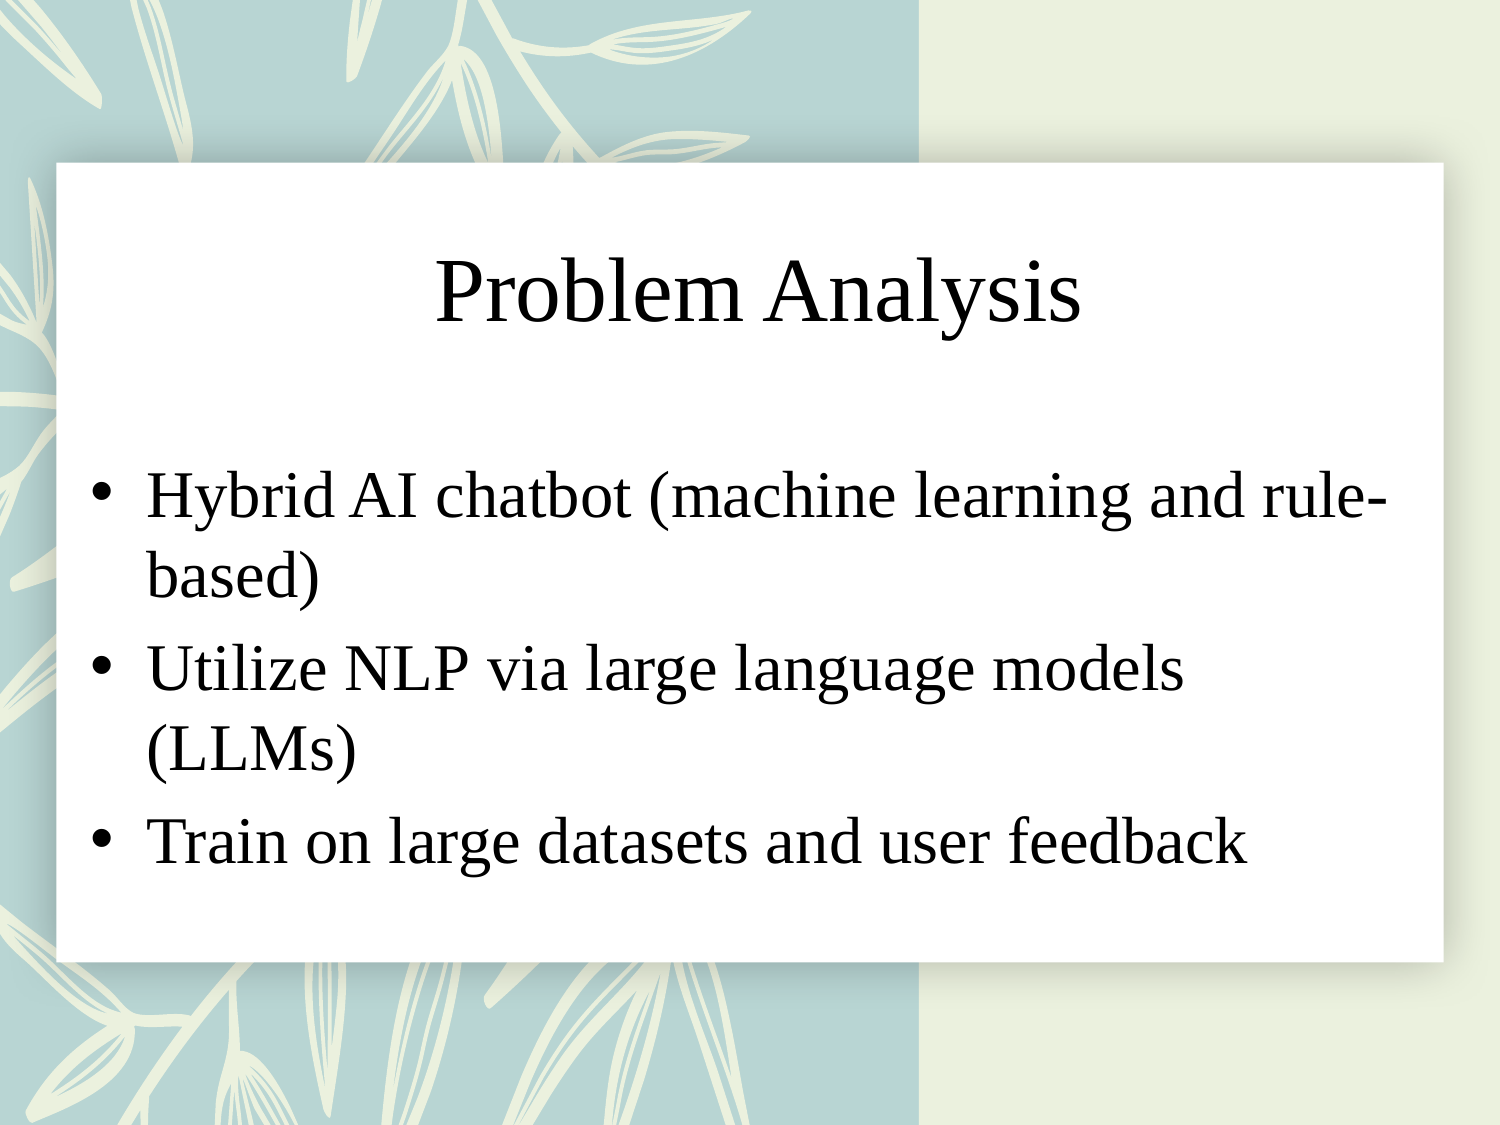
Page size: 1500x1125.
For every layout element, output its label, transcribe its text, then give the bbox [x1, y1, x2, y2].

text_box [923, 160, 1446, 965]
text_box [0, 0, 919, 1125]
title Problem Analysis [923, 190, 1435, 379]
list Hybrid AI chatbot (machine learning and rule-based) Utilize NLP via large language models (LLMs) Train on large datasets and user feedback [923, 350, 1425, 1005]
text_box [920, 0, 1500, 1125]
